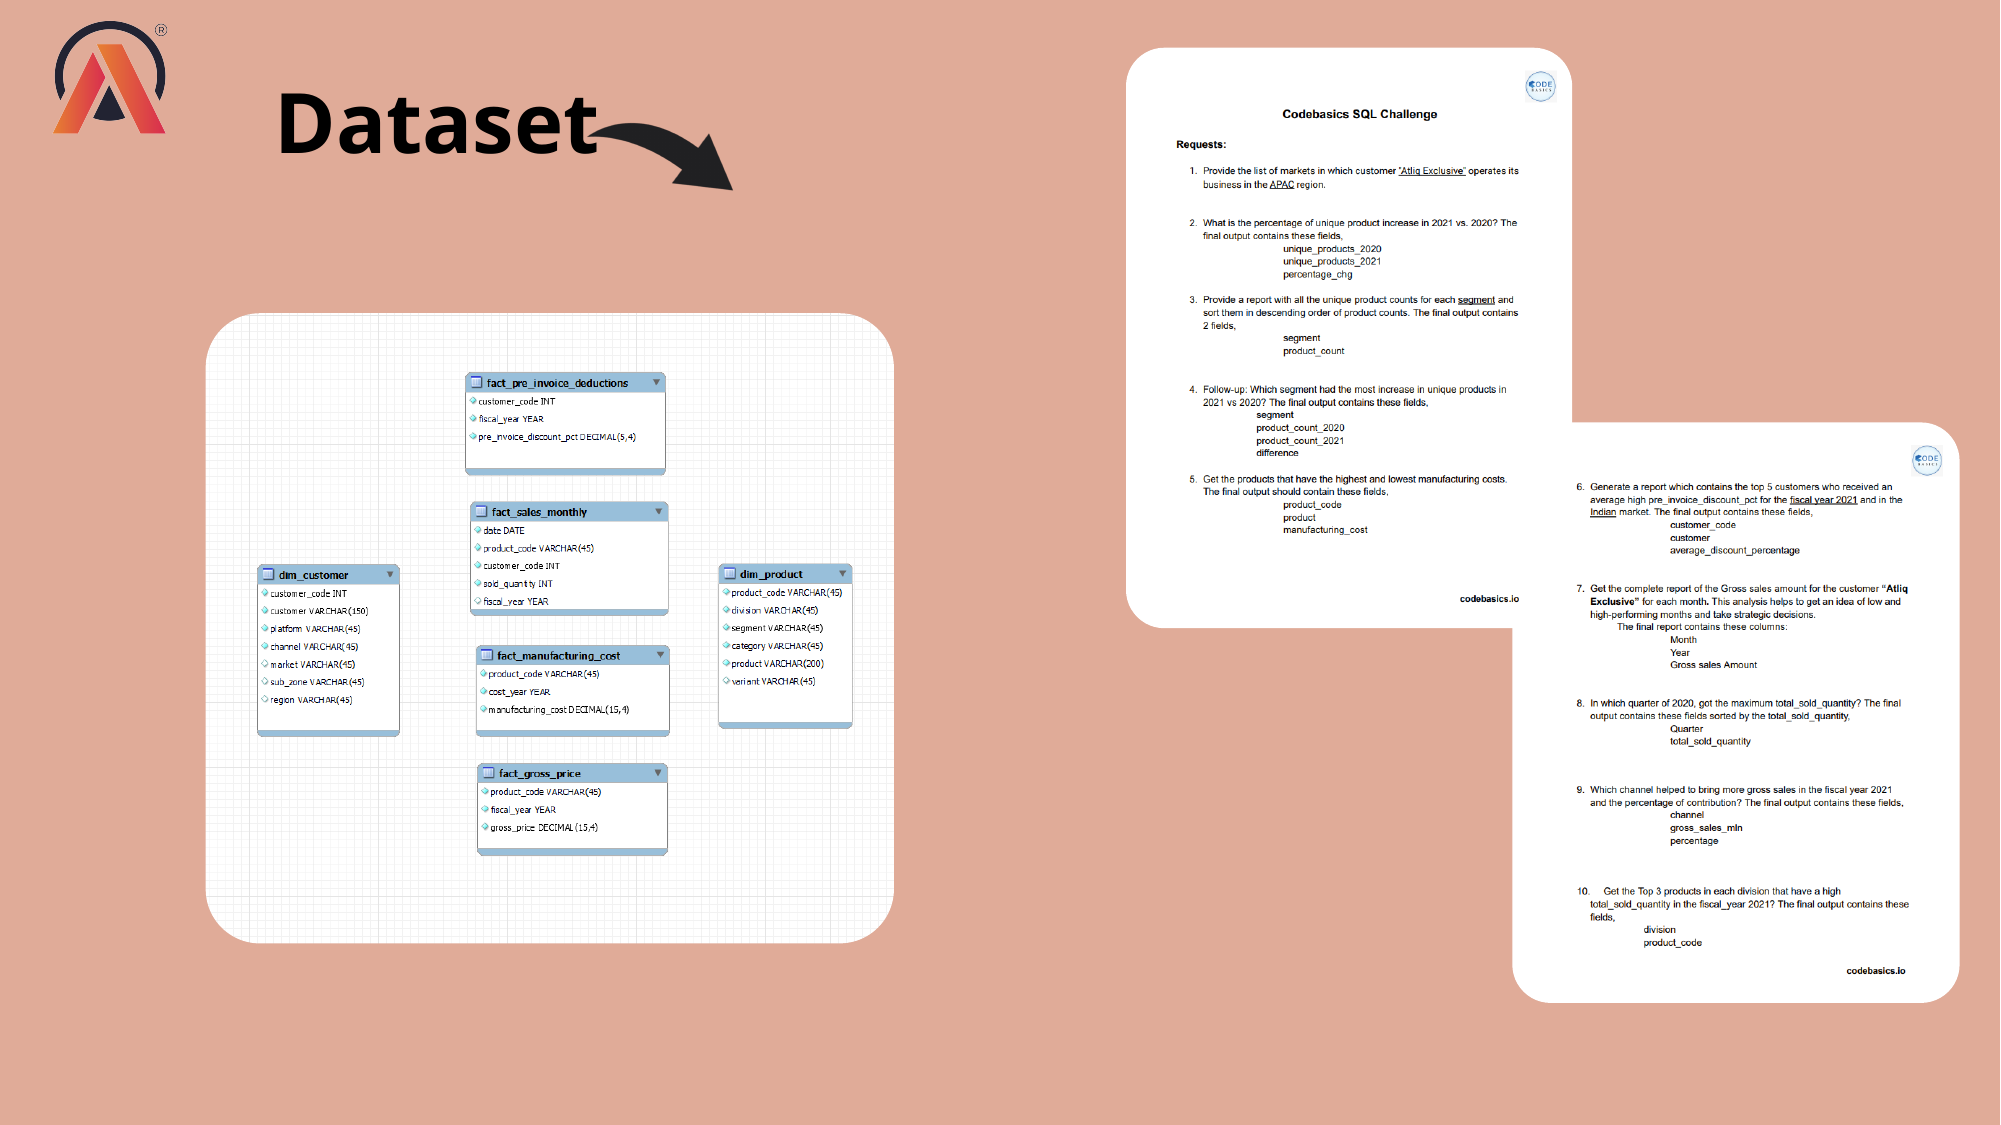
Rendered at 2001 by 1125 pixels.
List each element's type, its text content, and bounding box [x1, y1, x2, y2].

picture [51, 18, 171, 135]
picture [205, 312, 895, 944]
picture [1125, 47, 1960, 1004]
text_box Dataset [259, 63, 623, 178]
picture [562, 48, 777, 253]
